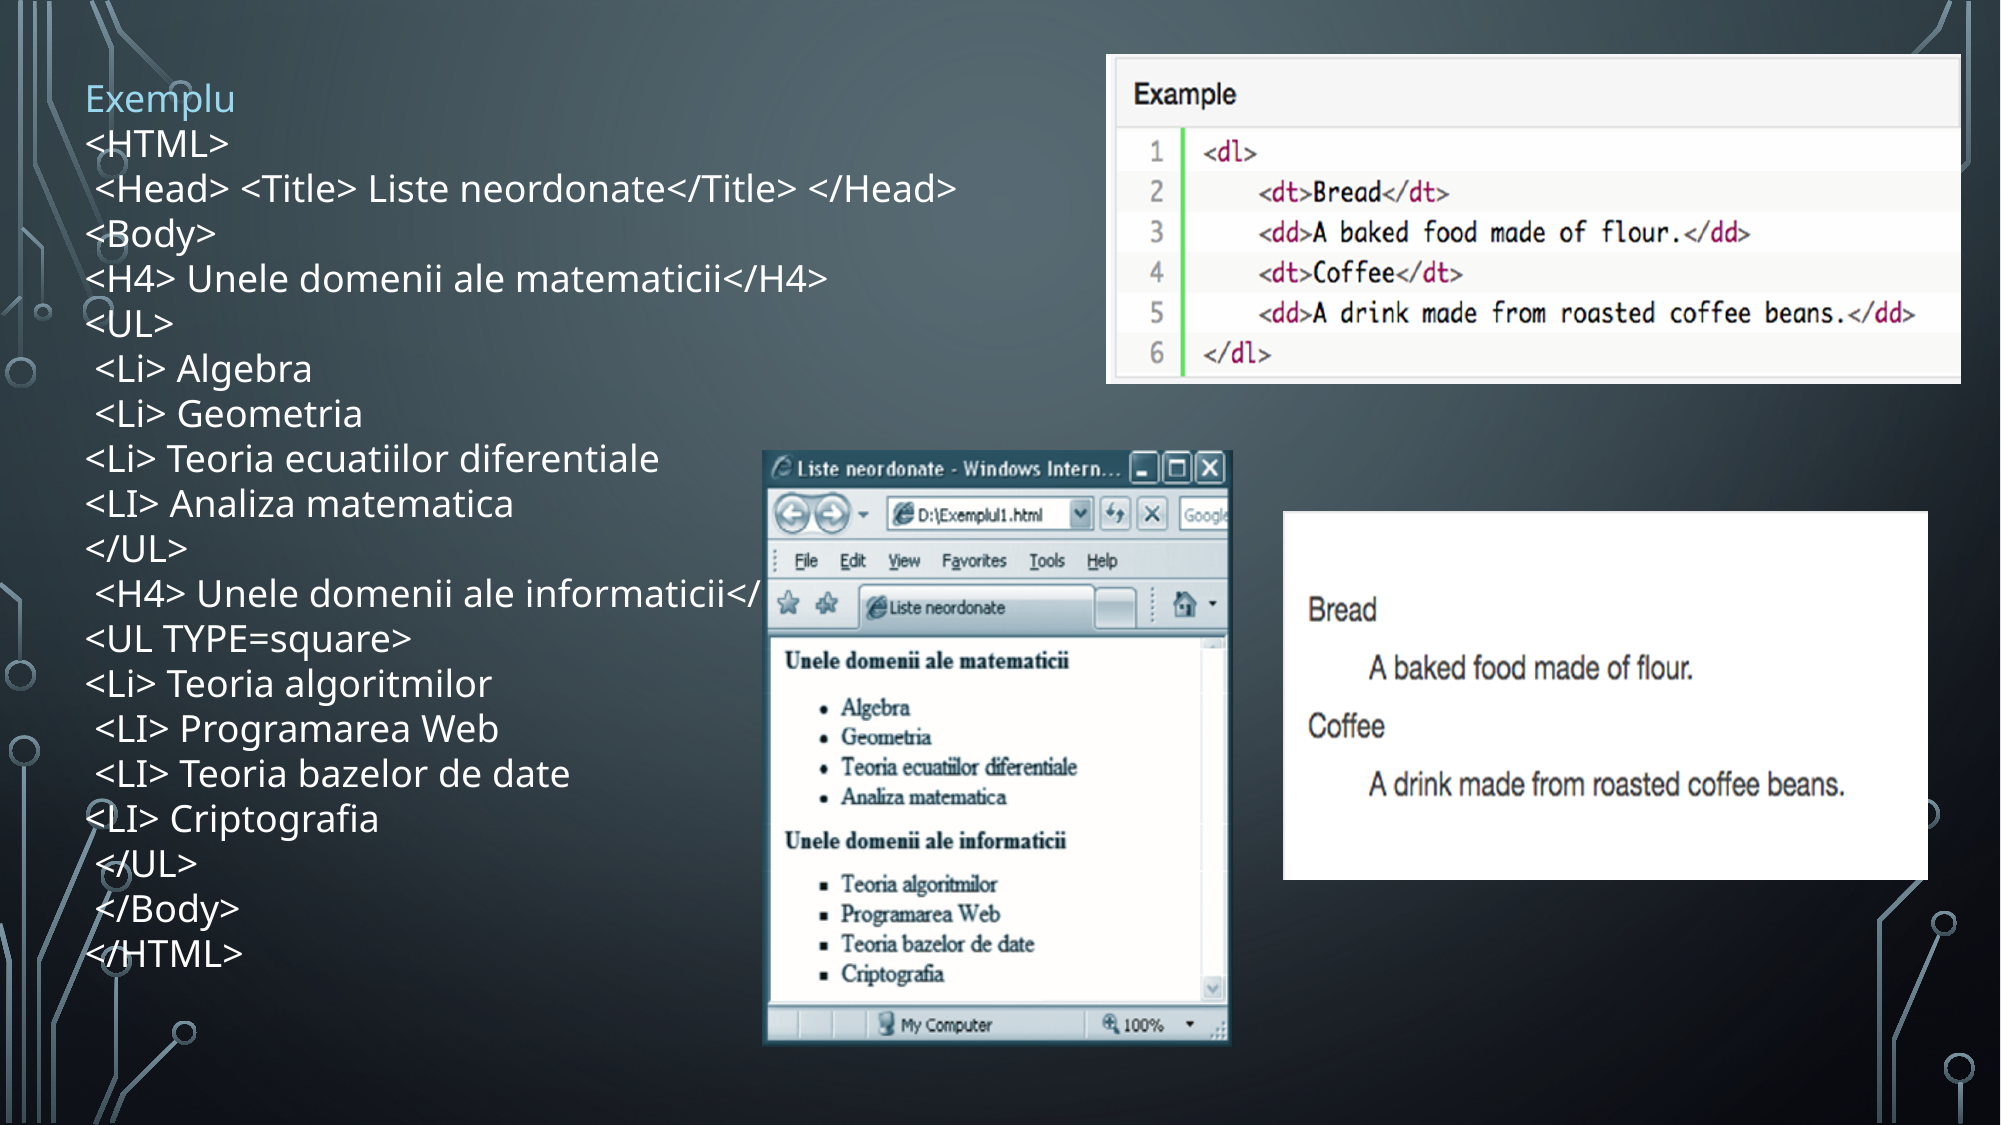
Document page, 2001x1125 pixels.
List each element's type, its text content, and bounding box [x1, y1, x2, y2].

picture [761, 449, 1236, 1048]
picture [1283, 511, 1928, 880]
picture [1106, 54, 1961, 385]
text_box Exemplu <HTML> <Head> <Title> Liste neordonate</Title> </Head> <Body> <H4> Unele domenii ale matematicii</H4> <UL> <Li> Algebra <Li> Geometria <Li> Teoria ecuatiilor diferentiale <LI> Analiza matematica </UL> <H4> Unele domenii ale informaticii</H4> <UL TYPE=square> <Li> Teoria algoritmilor <LI> Programarea Web <LI> Teoria bazelor de date <LI> Criptografia </UL> </Body> </HTML> [69, 67, 1070, 1027]
